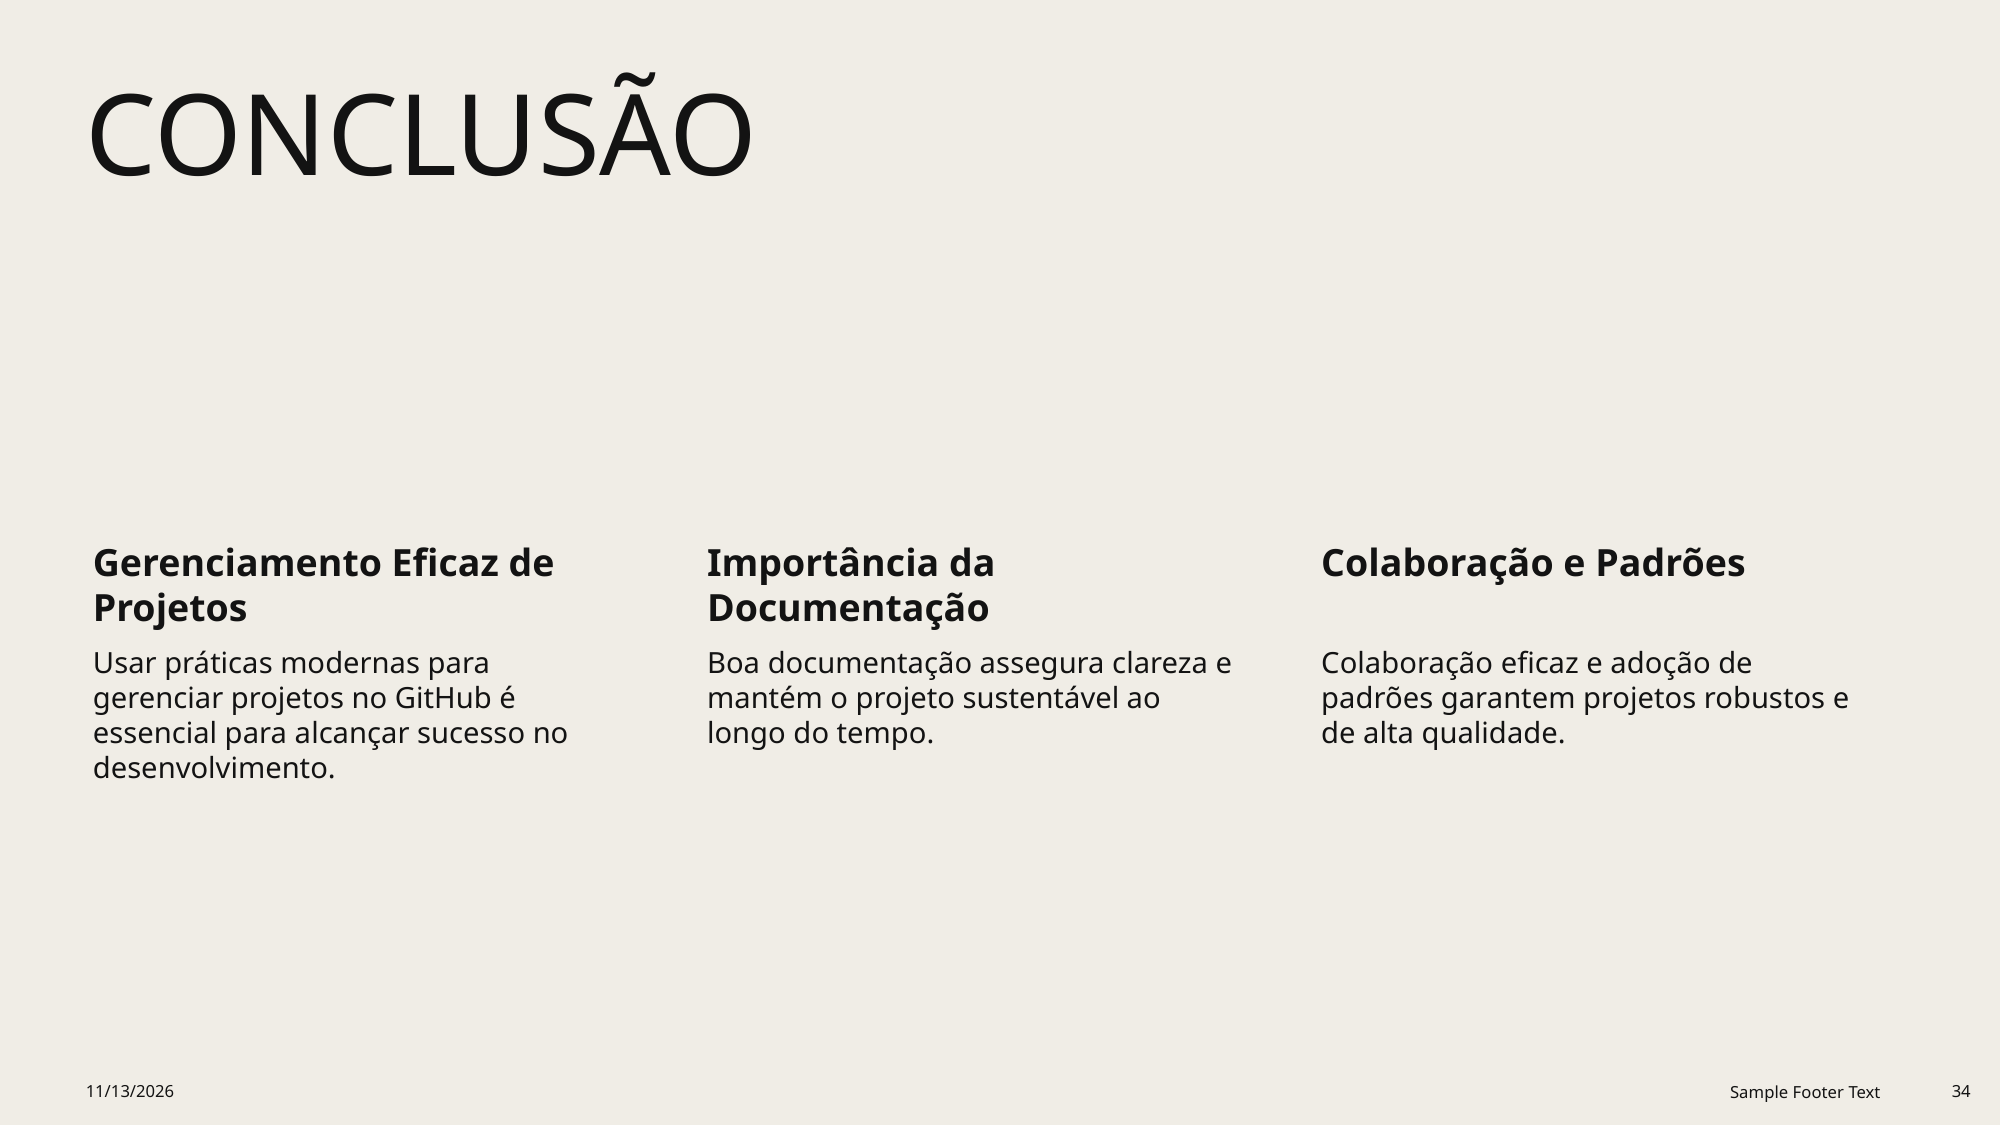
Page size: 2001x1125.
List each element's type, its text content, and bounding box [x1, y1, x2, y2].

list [70, 535, 1857, 1001]
footer Sample Footer Text [1458, 1064, 1896, 1120]
title Conclusão [70, 70, 1857, 338]
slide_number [70, 1064, 537, 1120]
slide_number 34 [1910, 1064, 1986, 1120]
